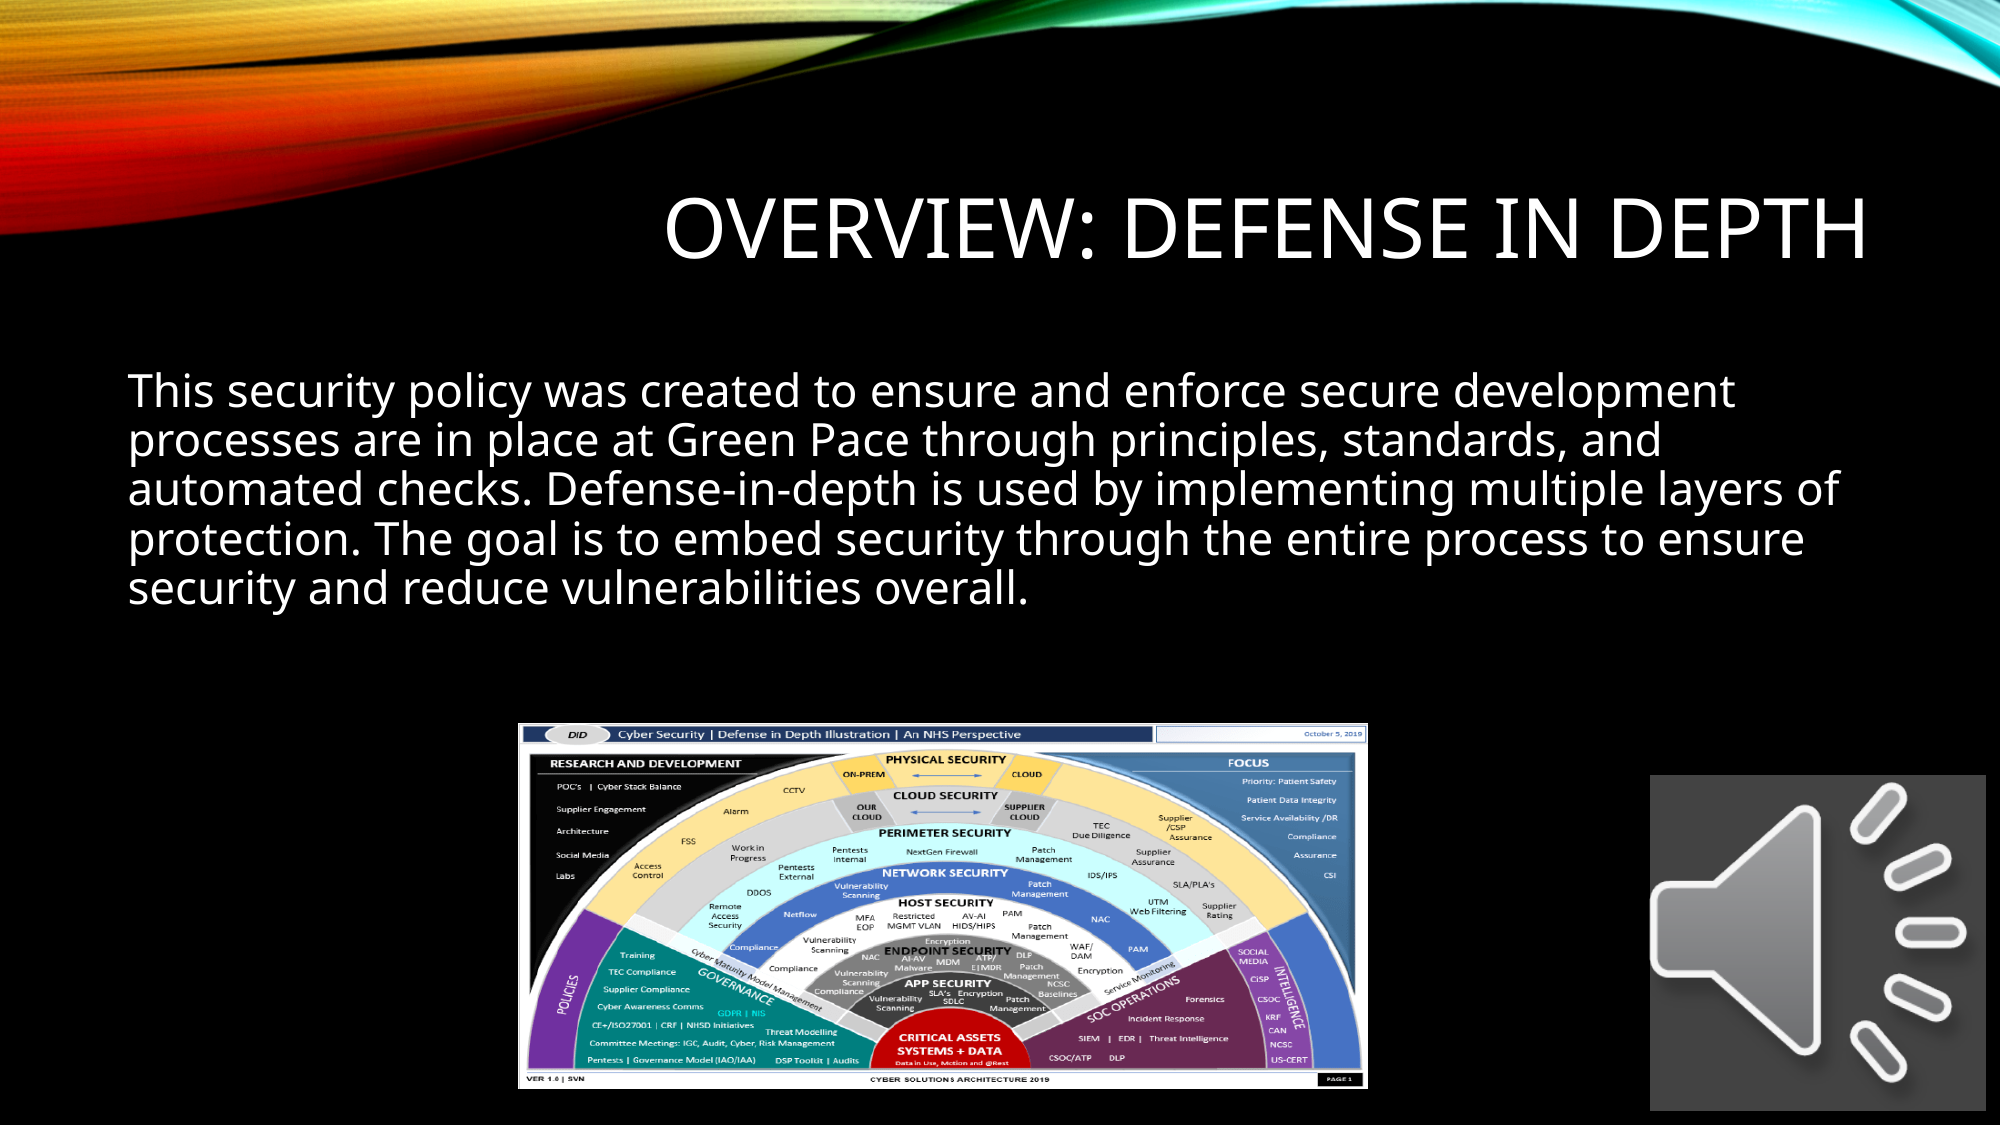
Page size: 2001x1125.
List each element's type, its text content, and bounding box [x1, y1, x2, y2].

picture [518, 723, 1368, 1089]
picture [0, 0, 2000, 237]
title OVERVIEW: DEFENSE IN DEPTH [474, 125, 1888, 338]
list This security policy was created to ensure and enforce secure development processes are in place at Green Pace through principles, standards, and automated checks. Defense-in-depth is used by implementing multiple layers of protection. The goal is to embed security through the entire process to ensure security and reduce vulnerabilities overall. [112, 360, 1888, 1021]
picture [1648, 773, 1987, 1112]
